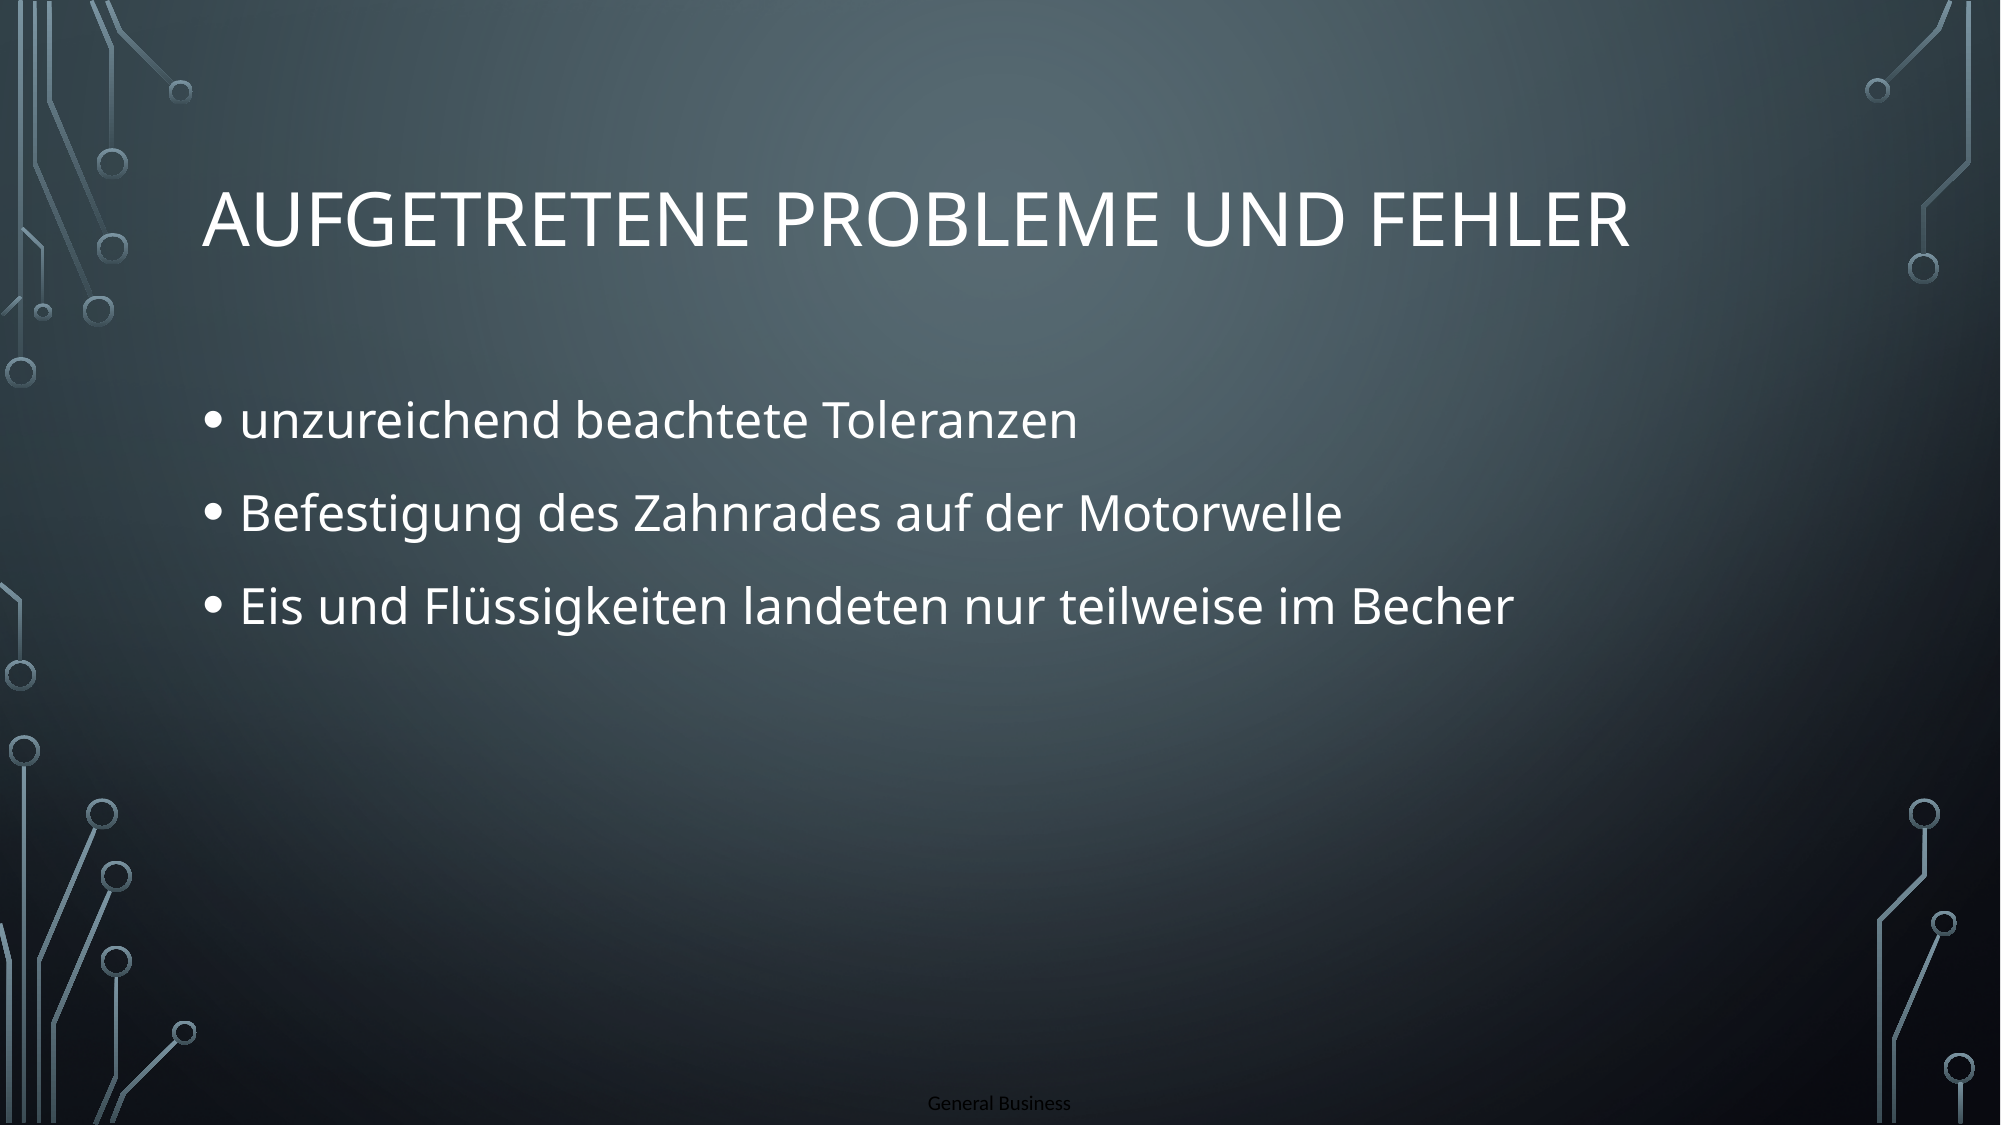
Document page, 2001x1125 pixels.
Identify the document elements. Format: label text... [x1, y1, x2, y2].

title Aufgetretene Probleme und Fehler [187, 101, 1813, 344]
list unzureichend beachtete Toleranzen Befestigung des Zahnrades auf der Motorwelle Eis und Flüssigkeiten landeten nur teilweise im Becher [187, 369, 1813, 950]
